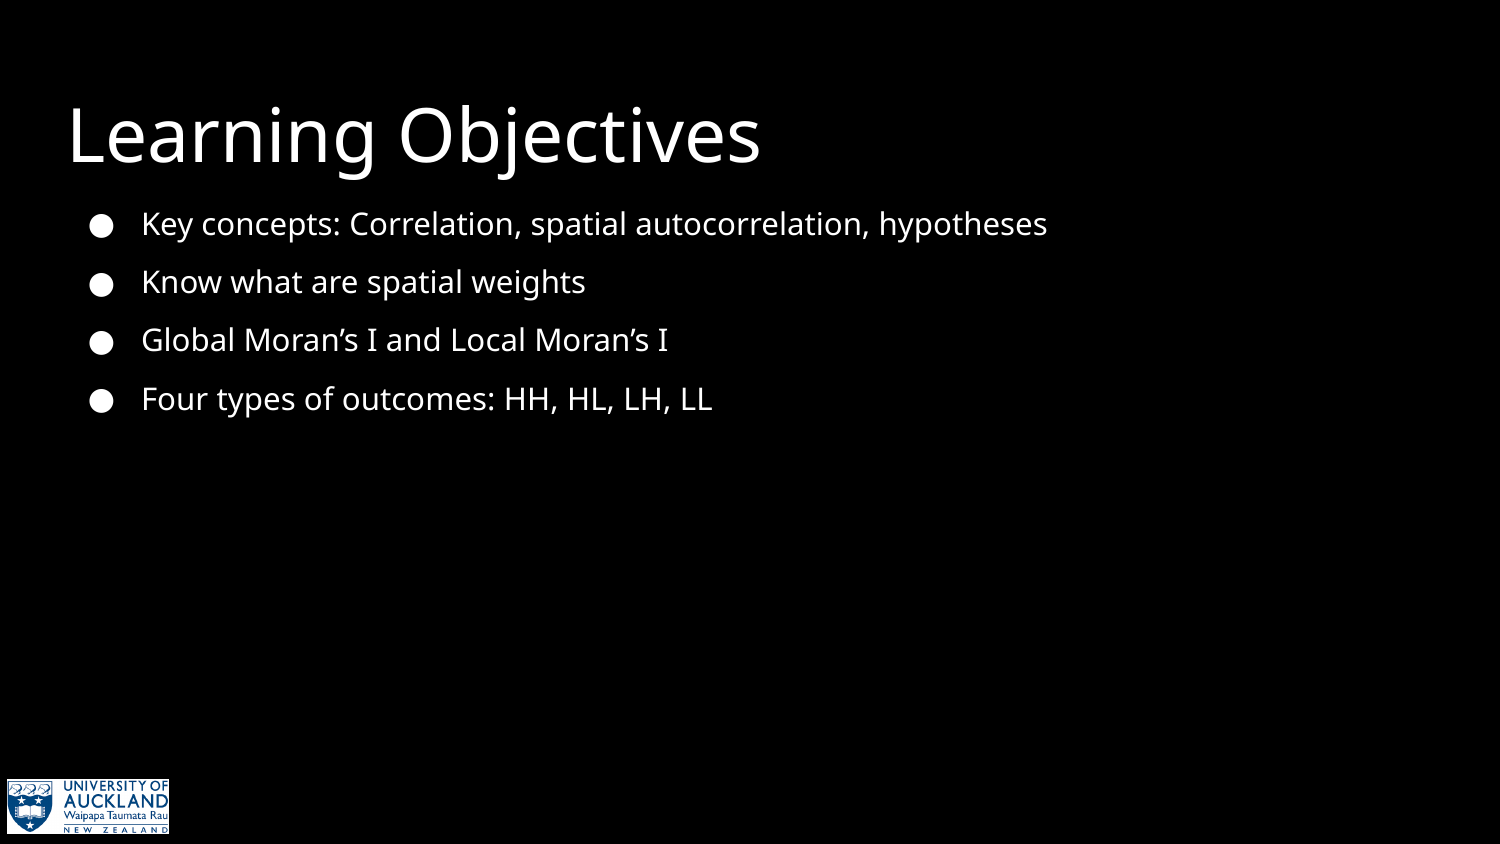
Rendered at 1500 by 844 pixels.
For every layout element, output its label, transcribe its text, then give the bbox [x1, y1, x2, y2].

list Key concepts: Correlation, spatial autocorrelation, hypotheses Know what are spatial weights Global Moran’s I and Local Moran’s I Four types of outcomes: HH, HL, LH, LL [51, 189, 1449, 750]
title Learning Objectives [51, 72, 1449, 167]
picture [7, 779, 169, 834]
